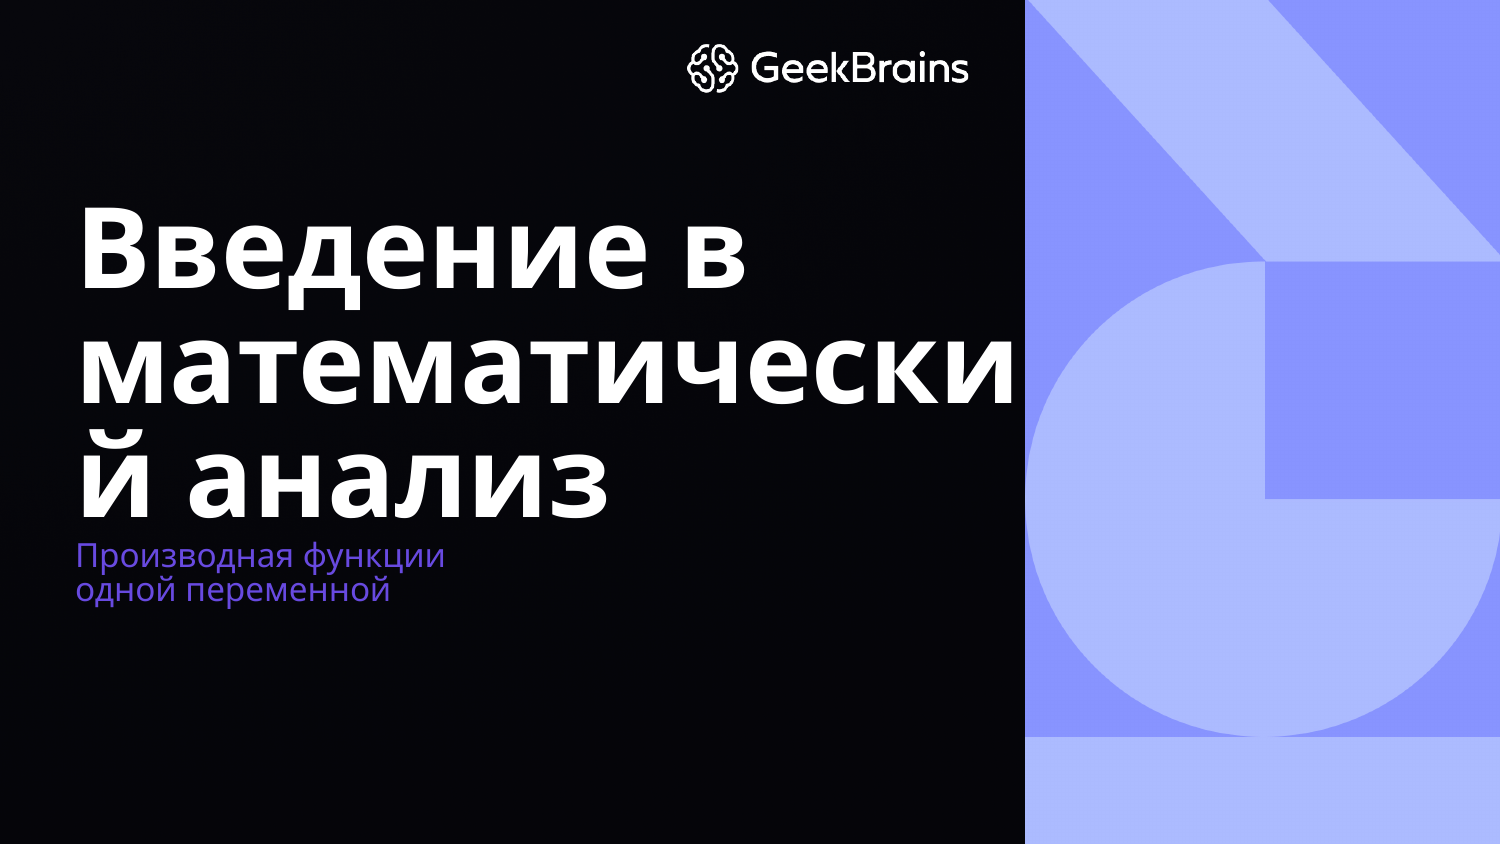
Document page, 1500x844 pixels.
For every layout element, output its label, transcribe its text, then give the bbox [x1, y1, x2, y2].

title Введение в математический анализ Производная функции одной переменной [72, 180, 1020, 664]
picture [0, 0, 1500, 844]
